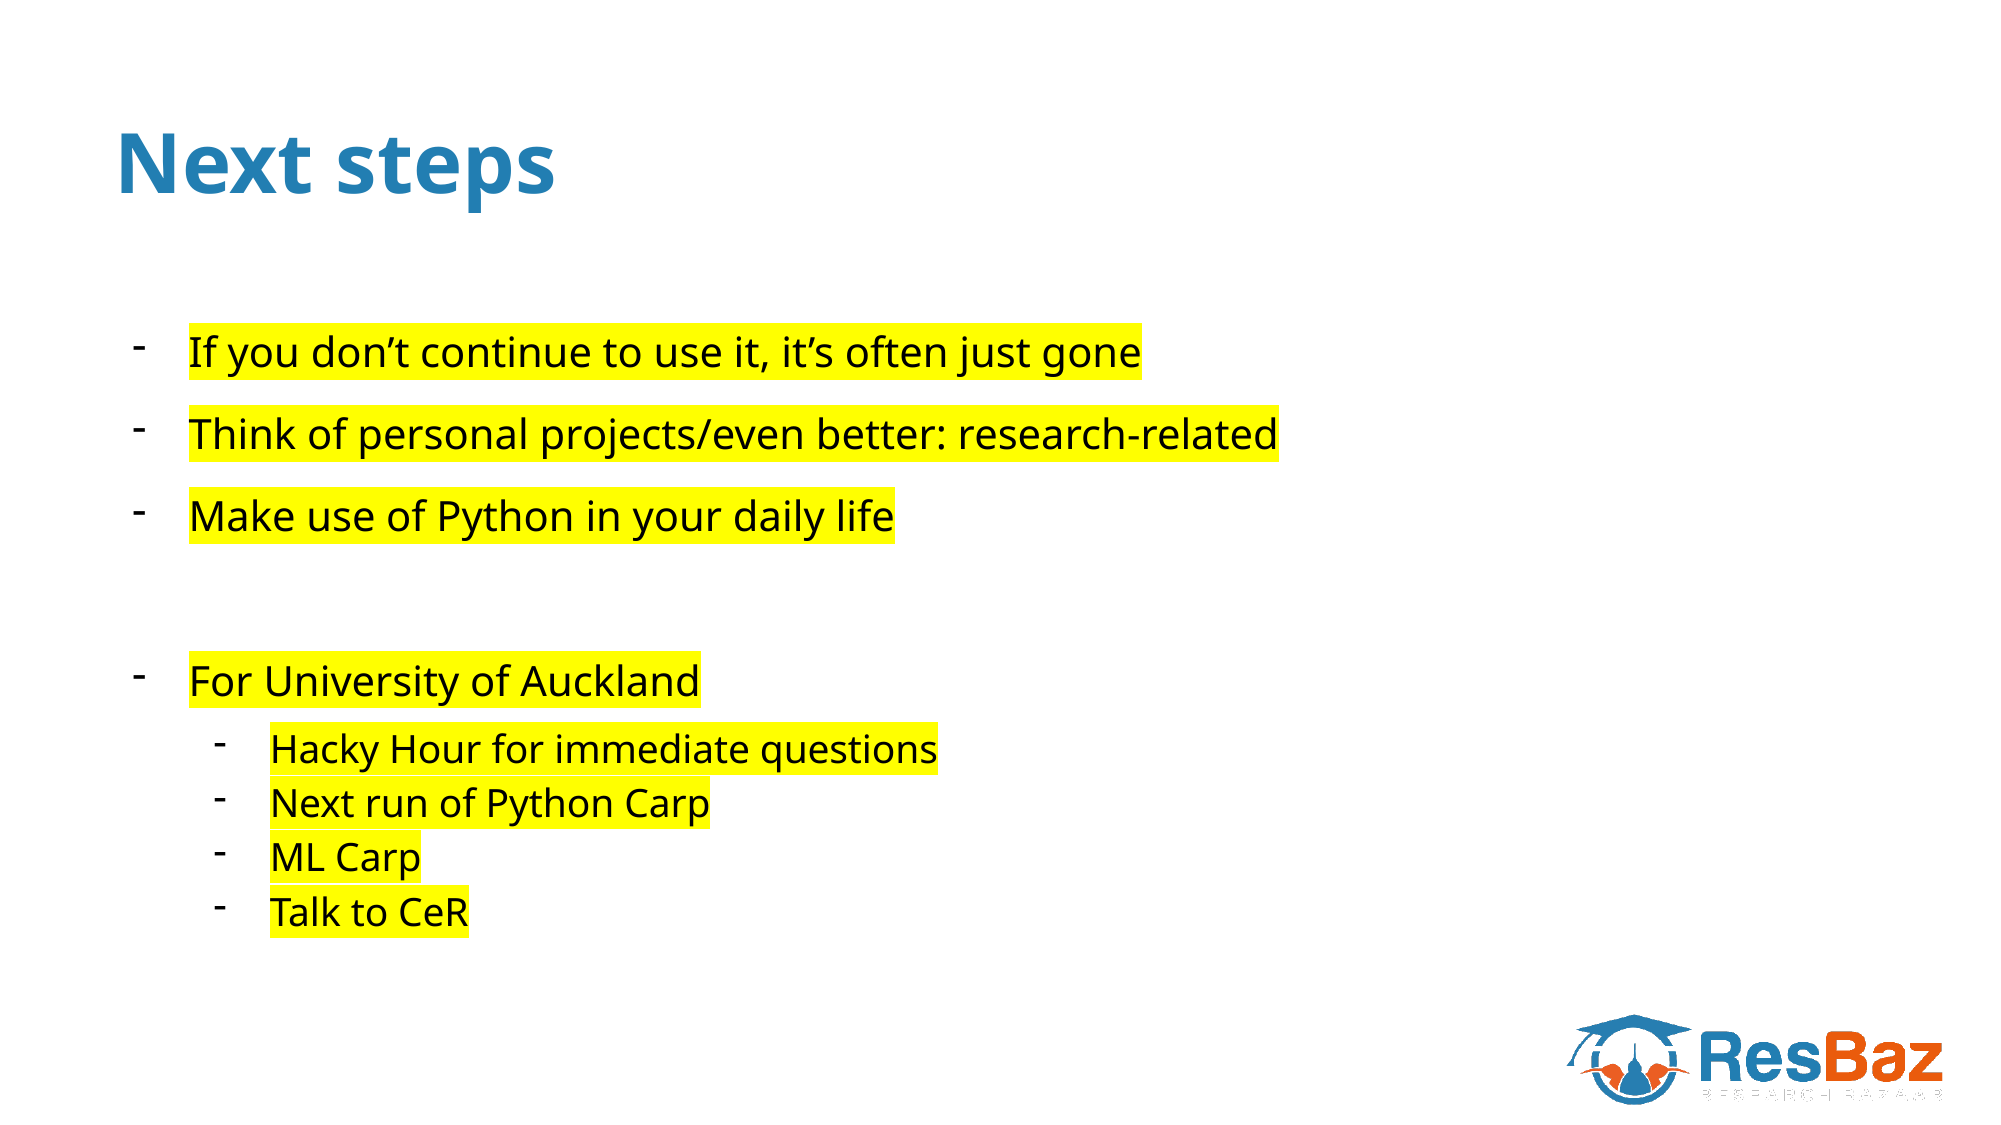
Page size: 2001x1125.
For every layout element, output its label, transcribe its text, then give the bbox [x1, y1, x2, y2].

title Next steps [114, 87, 1884, 233]
list If you don’t continue to use it, it’s often just gone Think of personal projects/even better: research-related Make use of Python in your daily life For University of Auckland Hacky Hour for immediate questions Next run of Python Carp ML Carp Talk to CeR [114, 301, 1884, 972]
picture [1566, 997, 1957, 1125]
